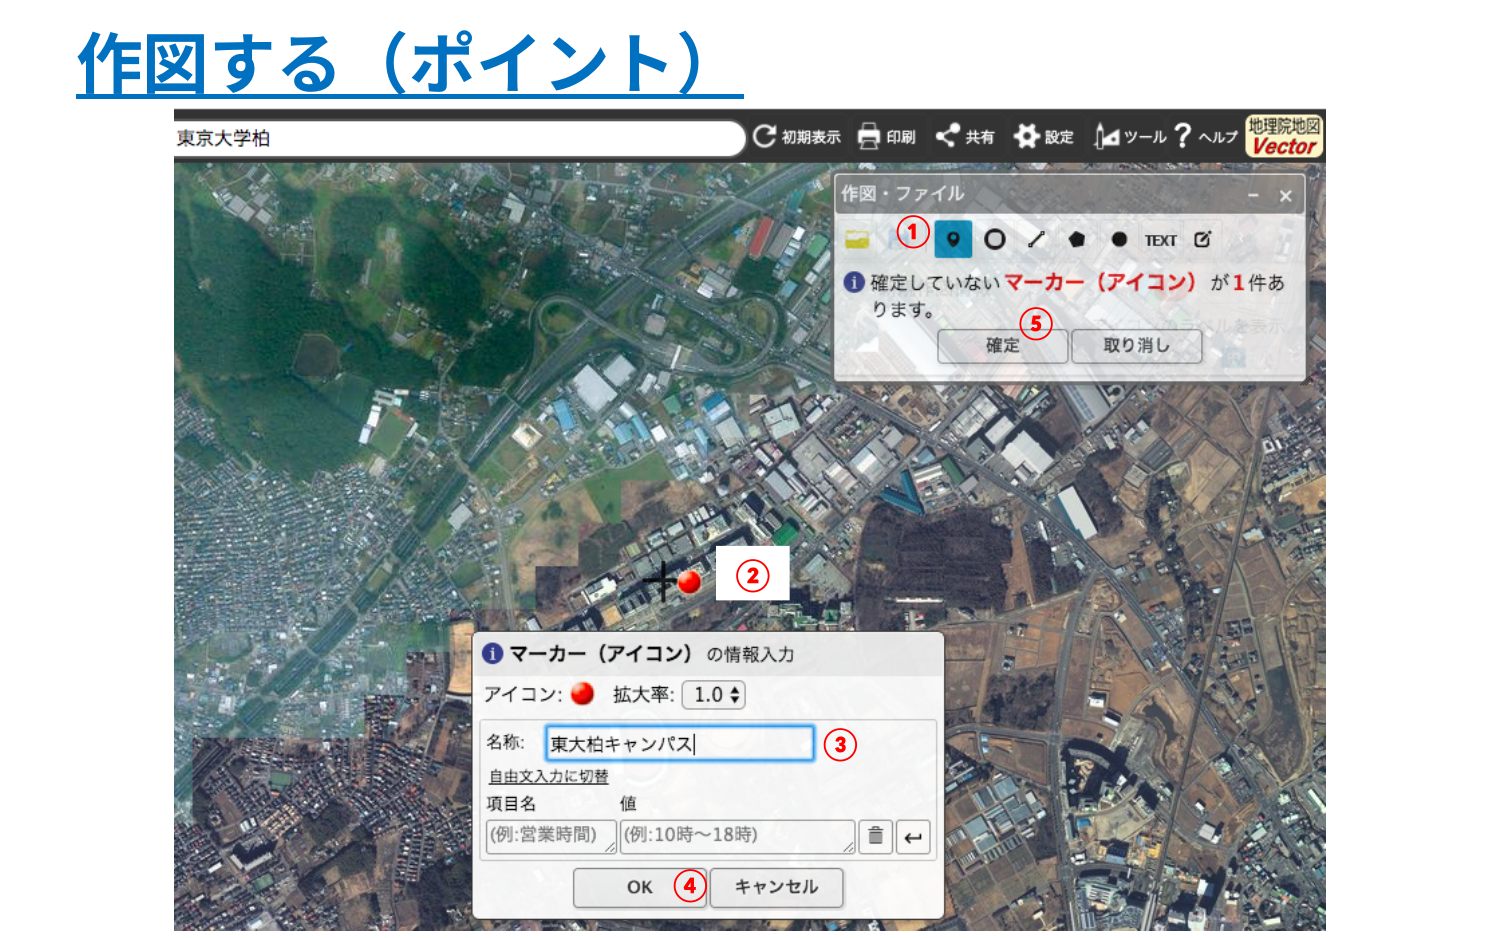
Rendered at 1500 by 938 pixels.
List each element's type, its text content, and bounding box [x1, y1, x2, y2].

picture [174, 108, 1326, 931]
title 作図する（ポイント） [60, 25, 1355, 109]
